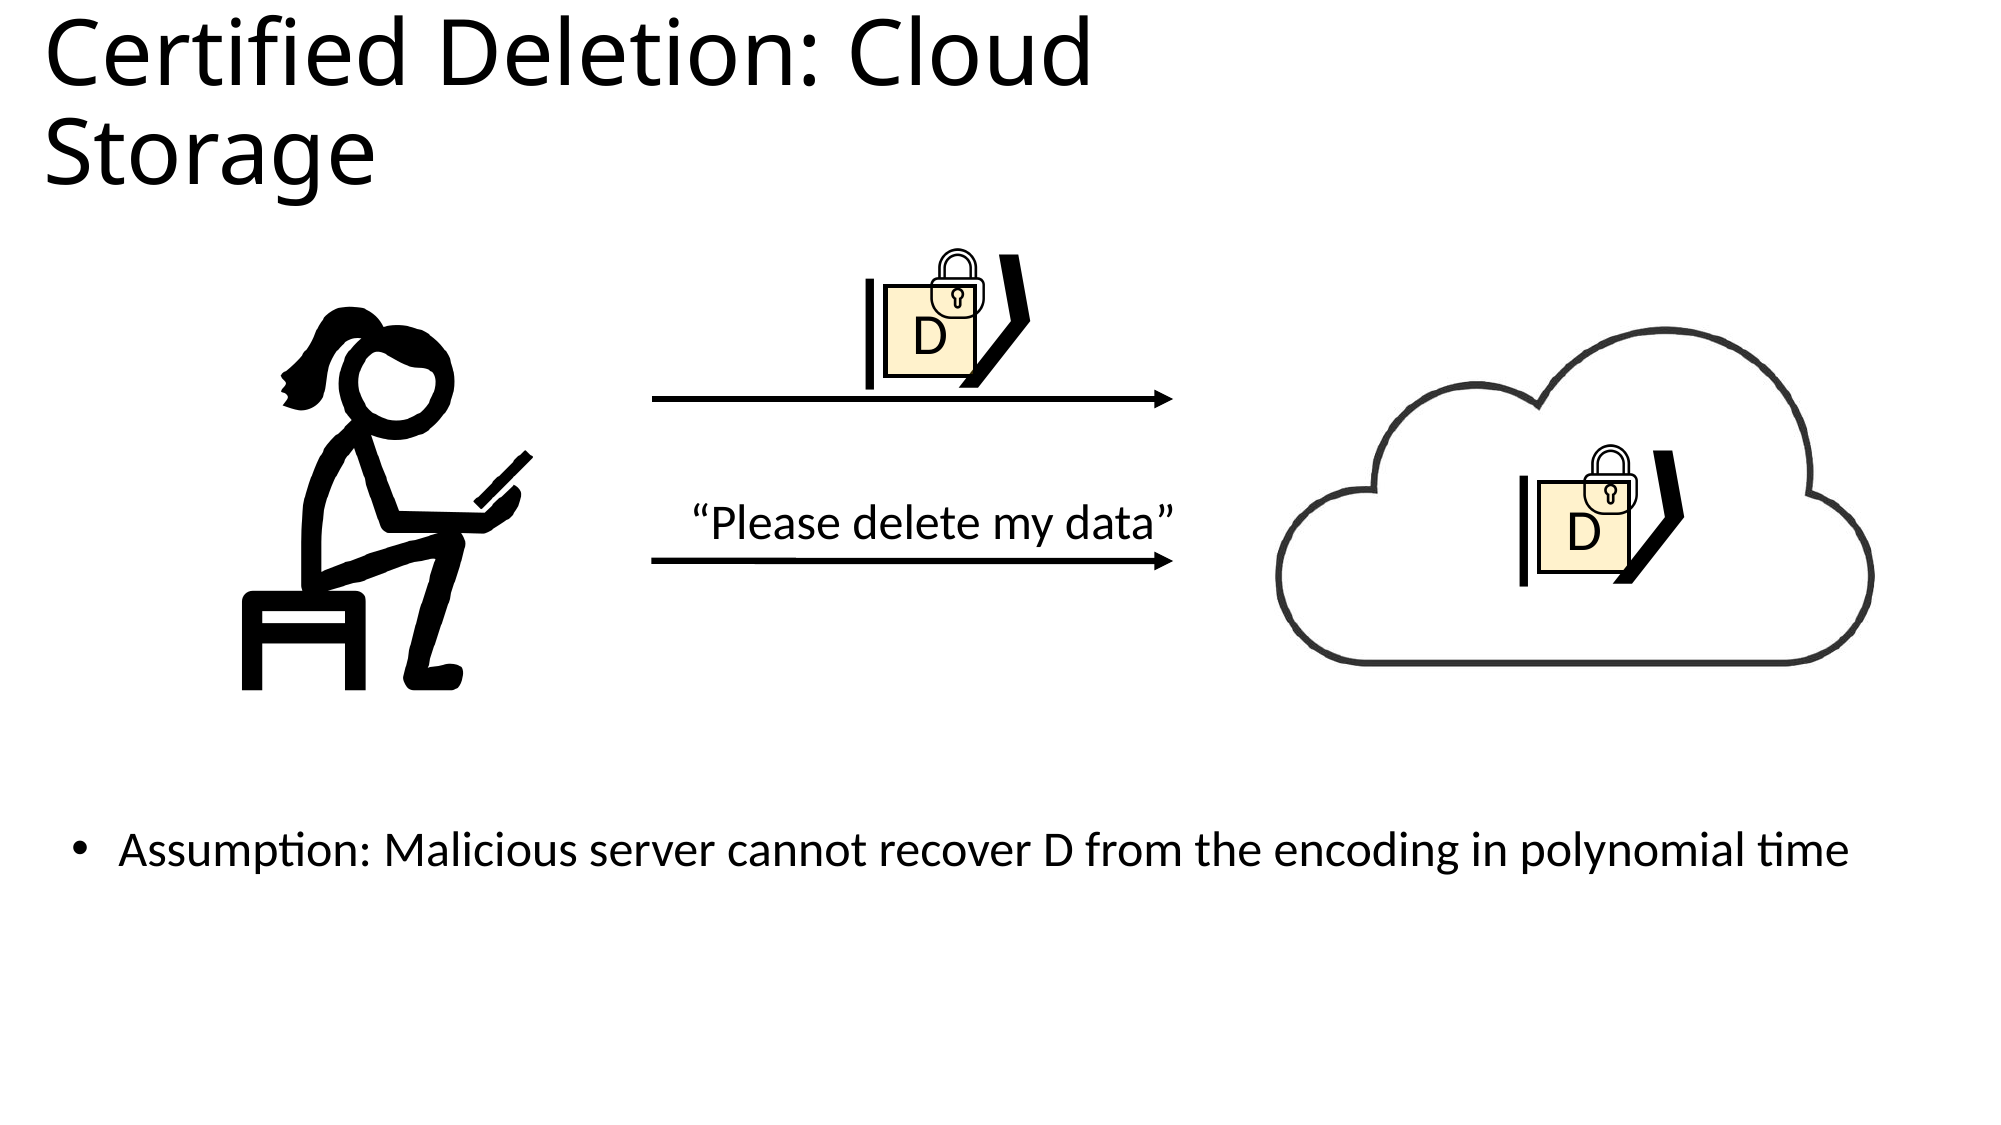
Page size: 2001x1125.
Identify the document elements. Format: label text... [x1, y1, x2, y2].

text_box “Please delete my data” [746, 481, 1192, 557]
title Certified Deletion: Cloud Storage [28, 20, 1317, 191]
text_box | [826, 236, 915, 398]
picture [930, 248, 985, 319]
picture [1228, 295, 1920, 718]
picture [28, 139, 746, 857]
text_box Assumption: Malicious server cannot recover D from the encoding in polynomial time [56, 809, 2000, 885]
text_box D [884, 285, 976, 377]
